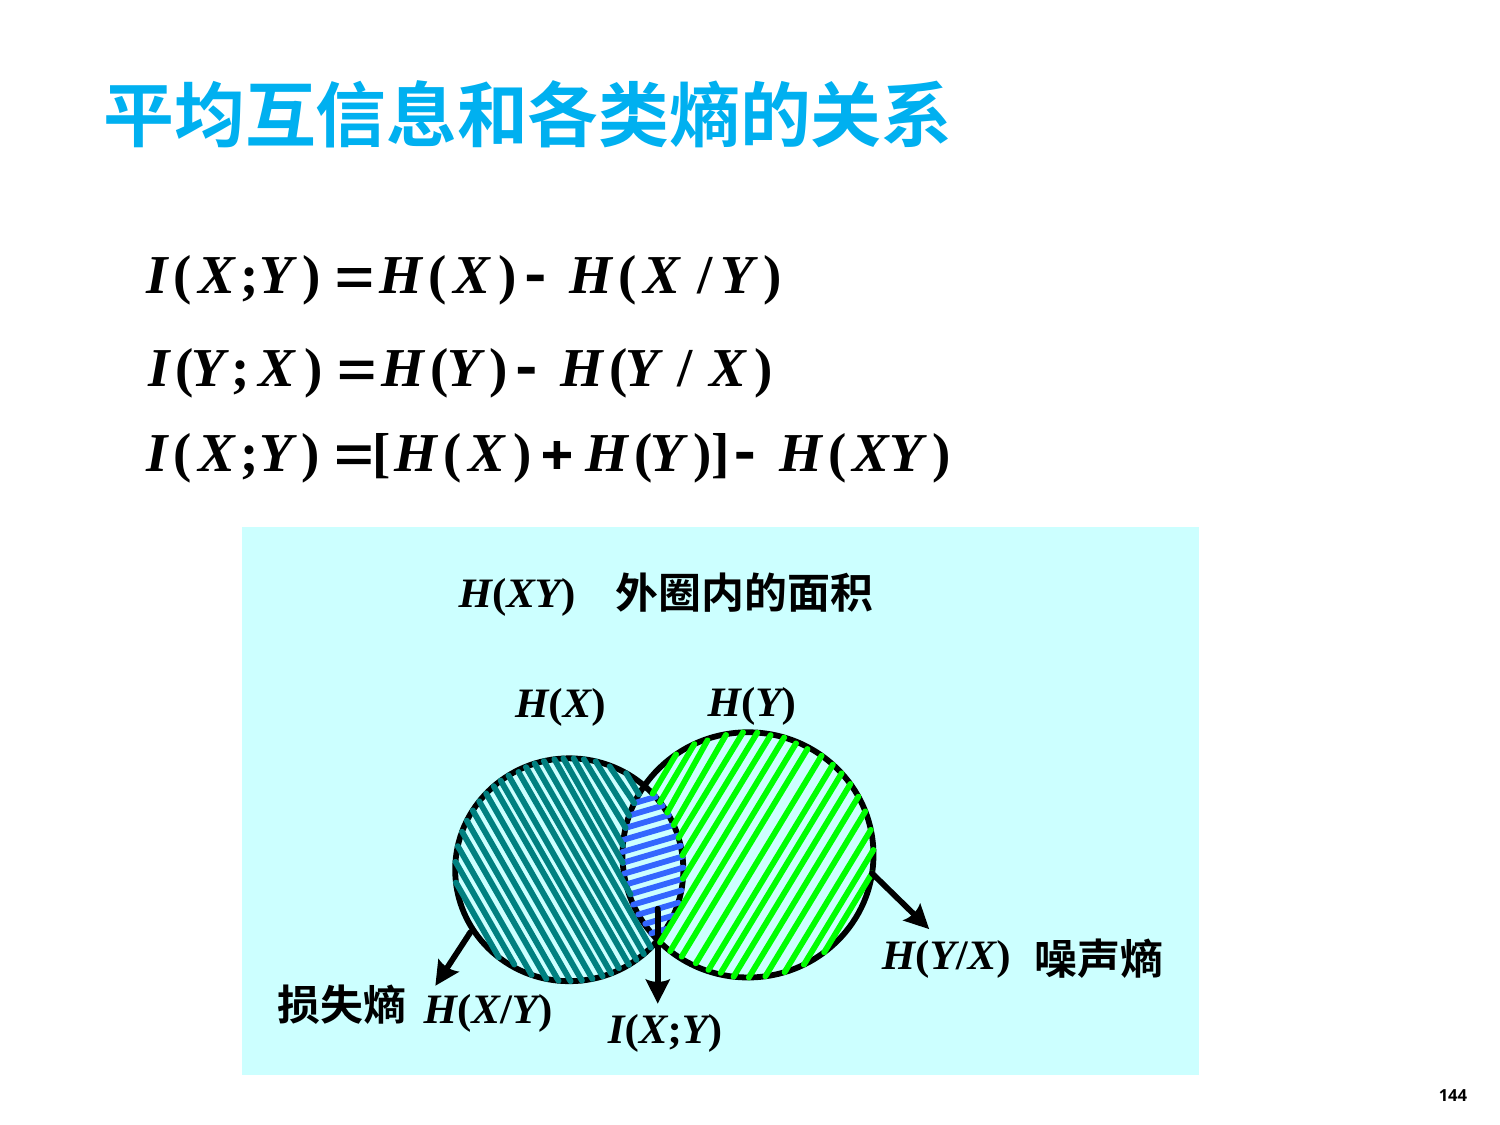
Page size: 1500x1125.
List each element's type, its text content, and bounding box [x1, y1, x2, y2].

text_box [241, 526, 1200, 1076]
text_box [137, 335, 781, 410]
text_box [135, 420, 961, 495]
slide_number 144 [1379, 1075, 1483, 1118]
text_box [135, 243, 792, 317]
title 平均互信息和各类熵的关系 [88, 30, 1412, 164]
